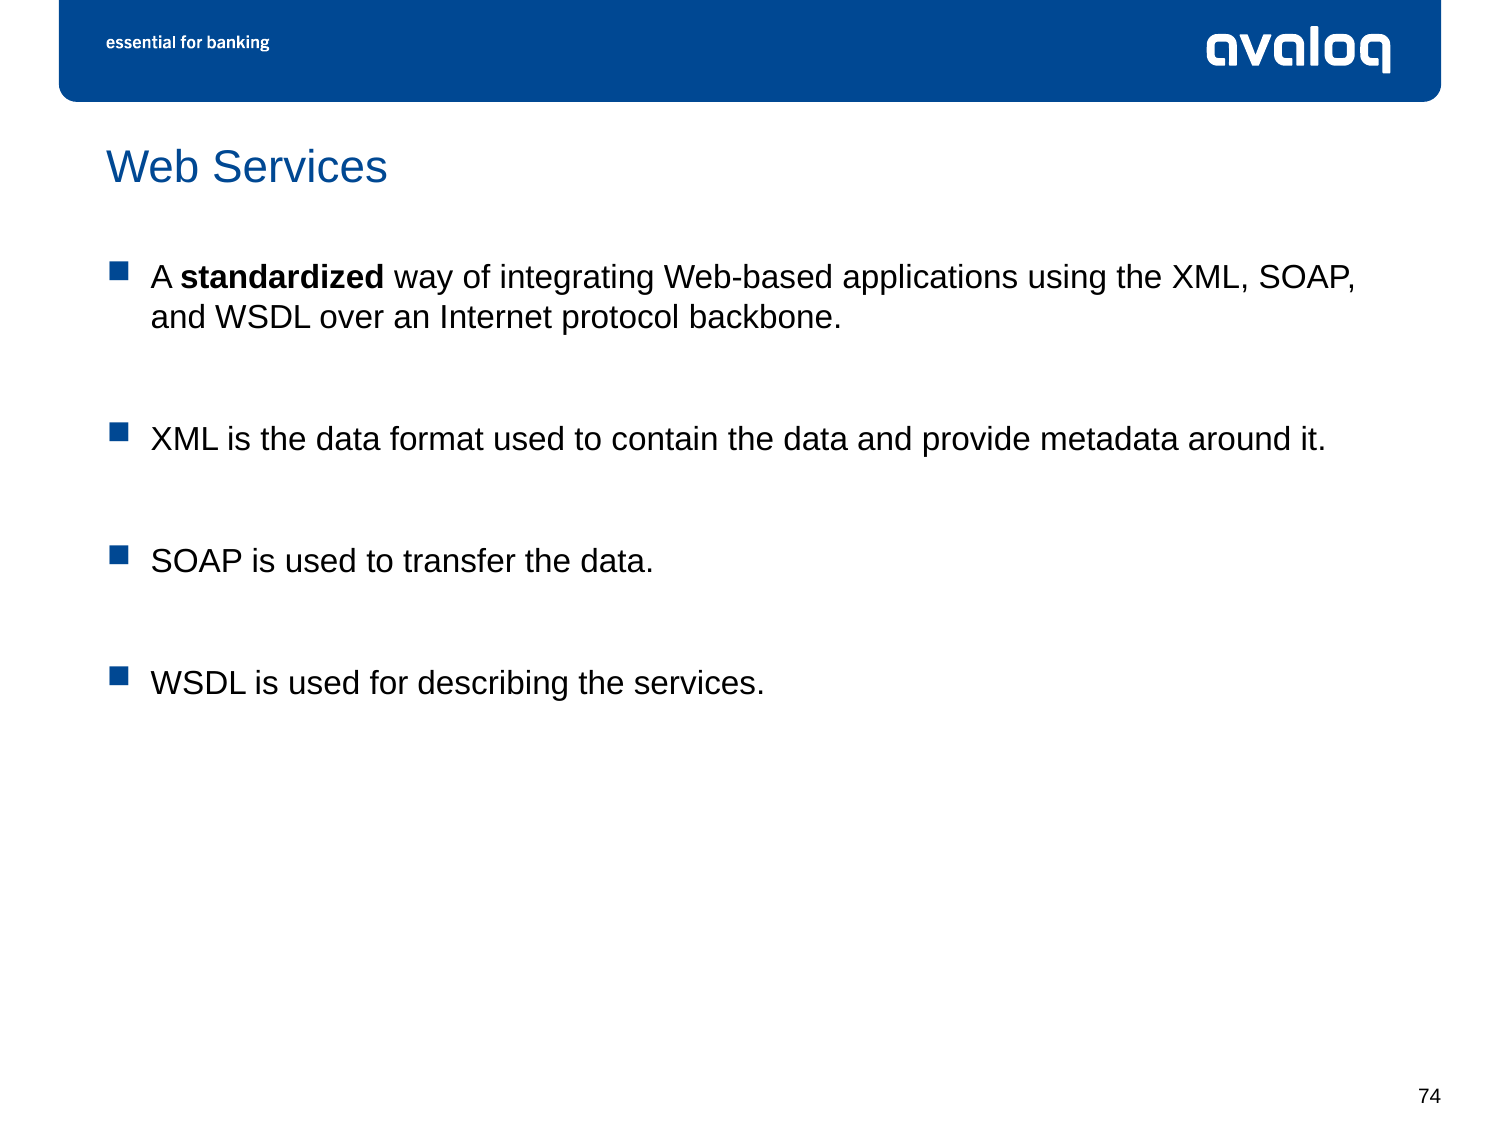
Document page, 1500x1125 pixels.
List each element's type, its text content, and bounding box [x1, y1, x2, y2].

slide_number 74 [1200, 1082, 1442, 1112]
list A standardized way of integrating Web-based applications using the XML, SOAP, and WSDL over an Internet protocol backbone. XML is the data format used to contain the data and provide metadata around it. SOAP is used to transfer the data. WSDL is used for describing the services. [105, 255, 1394, 1042]
title Web Services [105, 142, 1394, 215]
